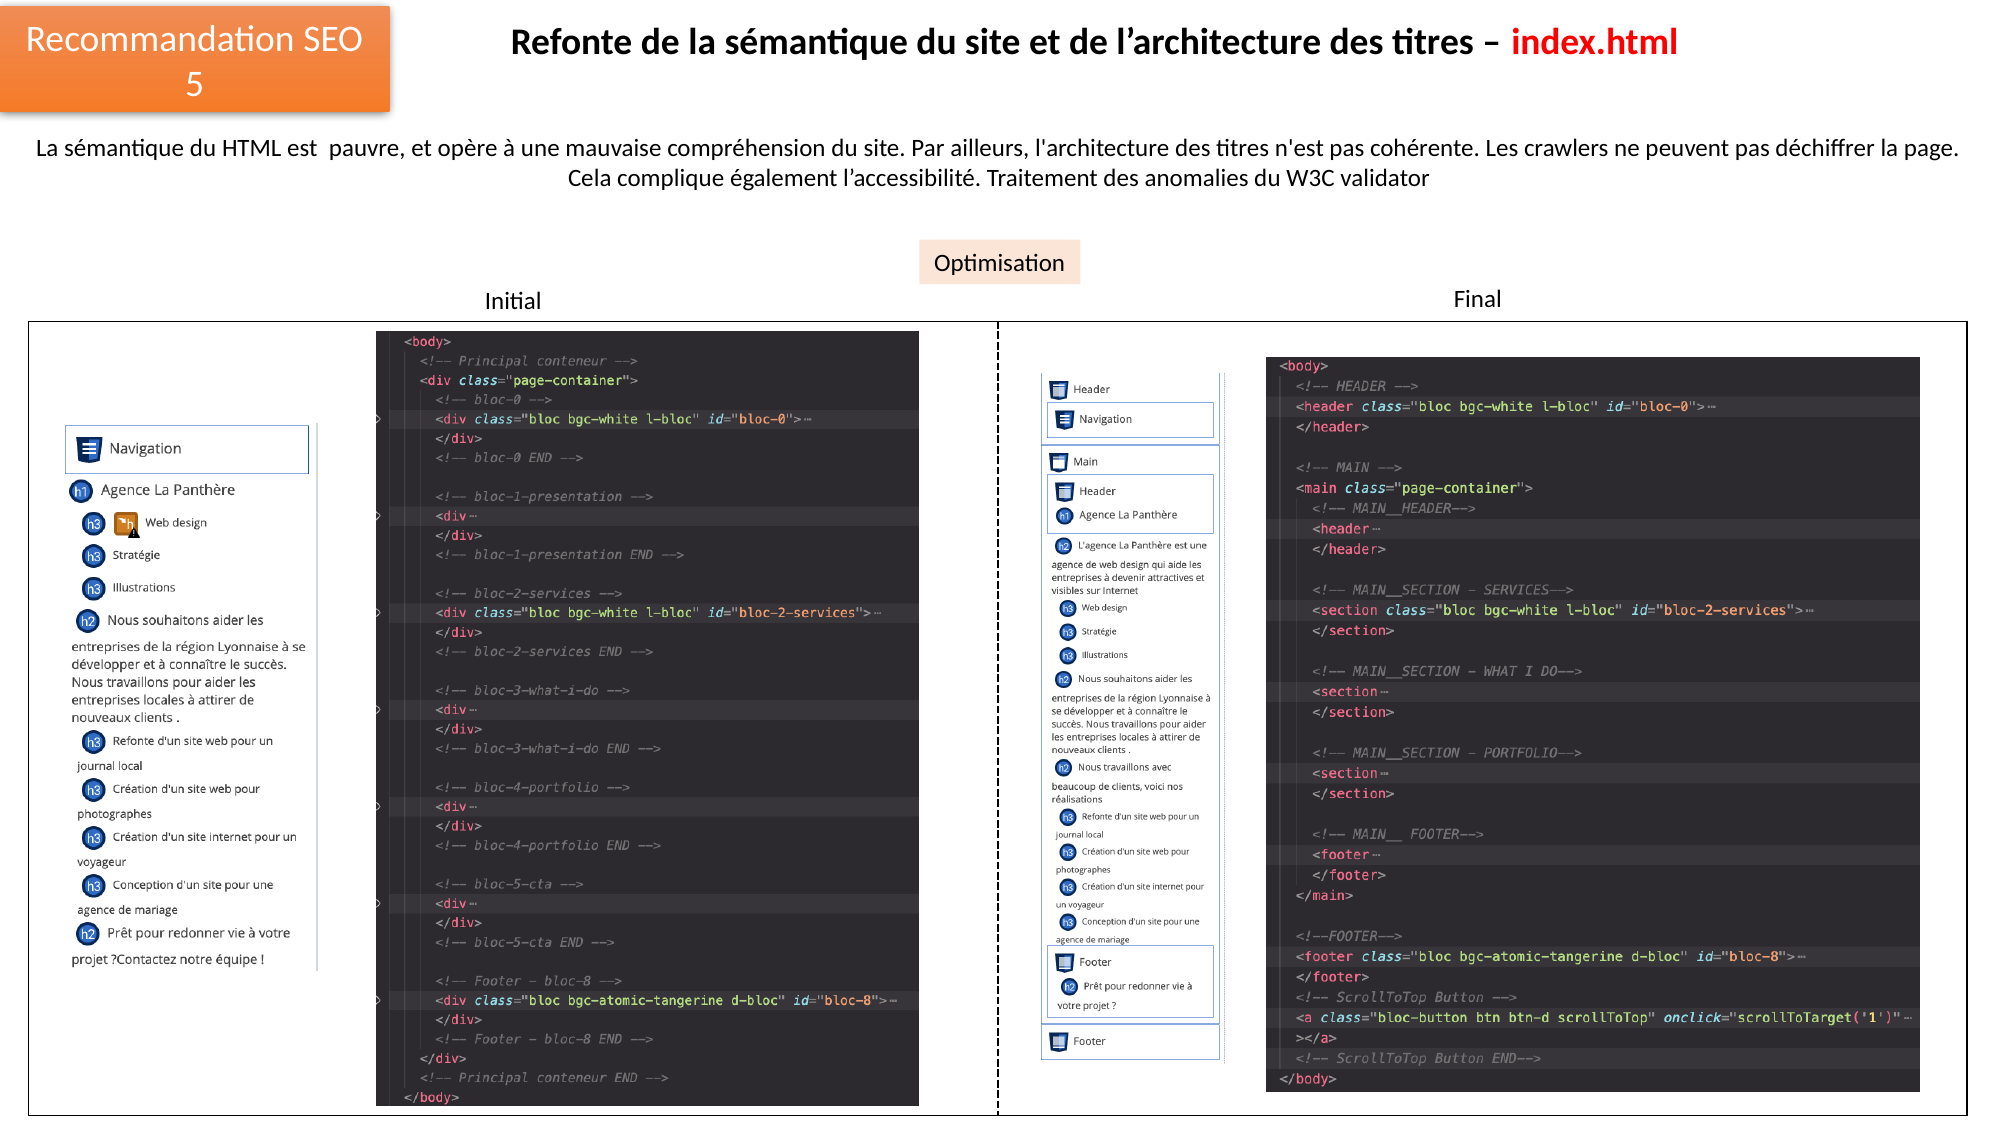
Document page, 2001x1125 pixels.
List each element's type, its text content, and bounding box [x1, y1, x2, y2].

text_box Refonte de la sémantique du site et de l’architecture des titres – index.html [396, 9, 2000, 70]
text_box Initial [470, 277, 557, 323]
text_box [28, 320, 1968, 1116]
text_box Final [1439, 275, 1518, 321]
text_box Optimisation [918, 238, 1081, 285]
picture [60, 423, 318, 971]
picture [1039, 373, 1225, 1064]
picture [376, 331, 919, 1106]
text_box La sémantique du HTML est pauvre, et opère à une mauvaise compréhension du site. Par ailleurs, l'architecture des titres n'est pas cohérente. Les crawlers ne peuvent pas déchiffrer la page. Cela complique également l’accessibilité. Traitement des anomalies du W3C validator [0, 123, 2000, 199]
text_box Recommandation SEO 5 [0, 6, 390, 112]
picture [1266, 357, 1920, 1093]
